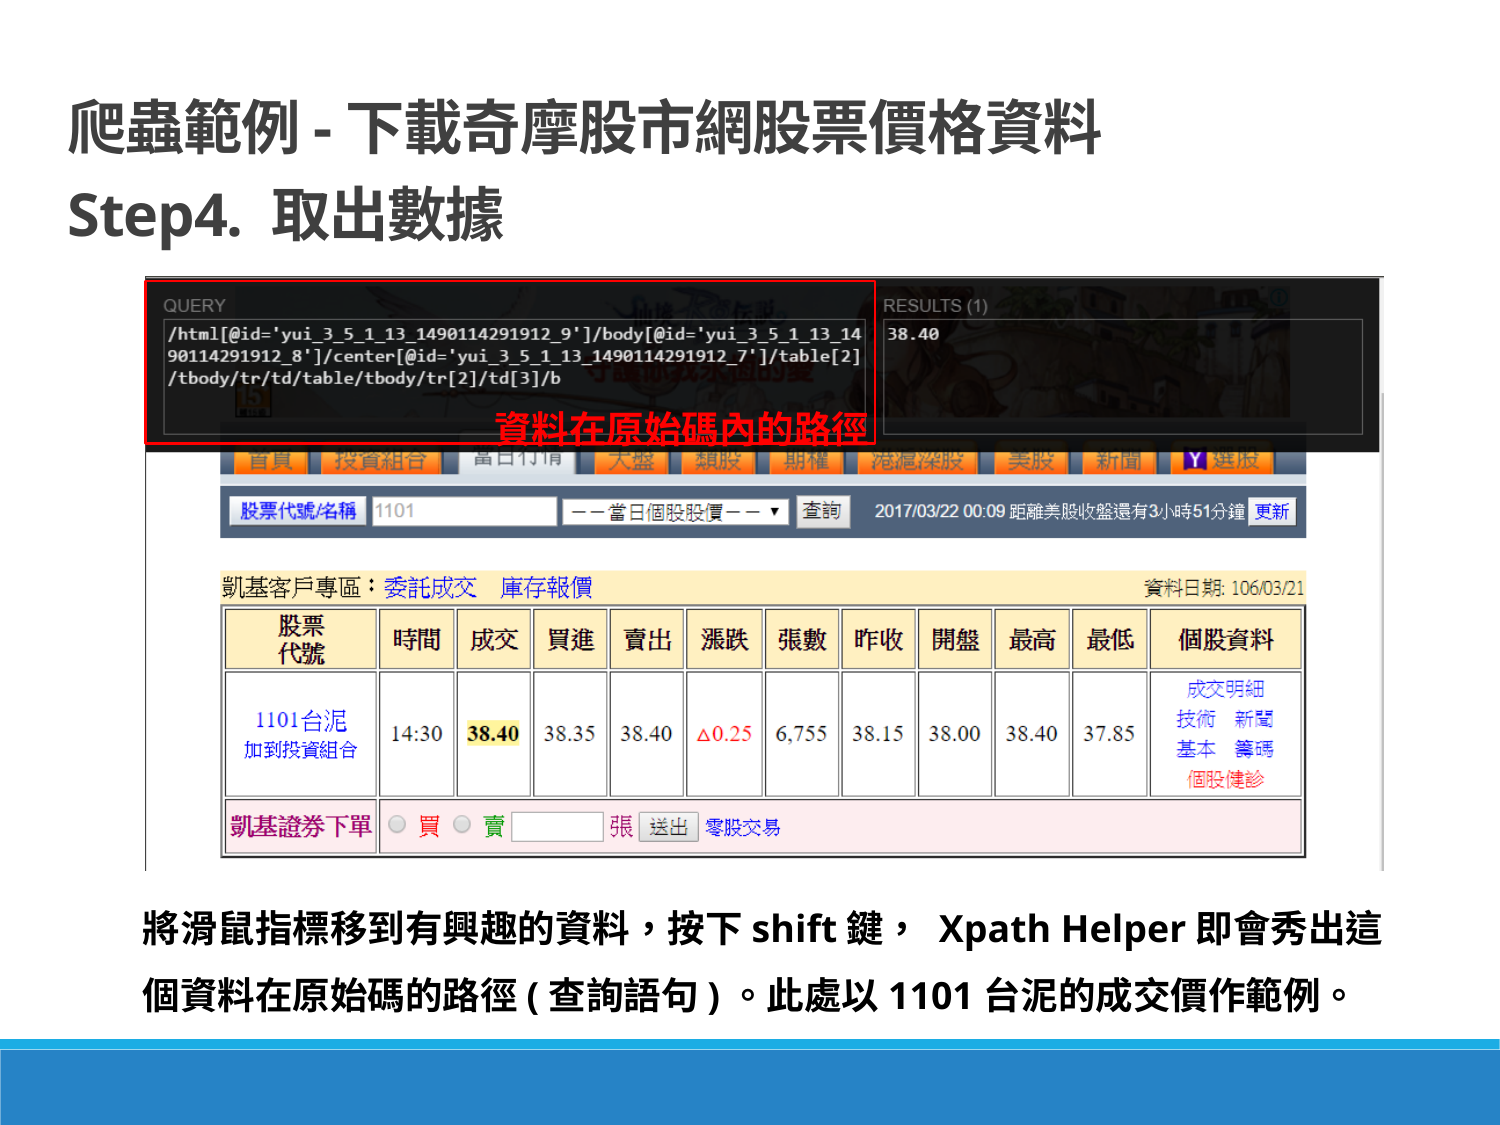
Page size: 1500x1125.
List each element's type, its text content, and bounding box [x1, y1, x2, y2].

text_box Step4. 取出數據 [52, 119, 1476, 256]
text_box 爬蟲範例-下載奇摩股市網股票價格資料 [52, 33, 1476, 119]
picture [144, 276, 1384, 872]
text_box 將滑鼠指標移到有興趣的資料，按下shift鍵， Xpath Helper即會秀出這個資料在原始碼的路徑(查詢語句)。此處以1101台泥的成交價作範例。 [127, 874, 1401, 1025]
